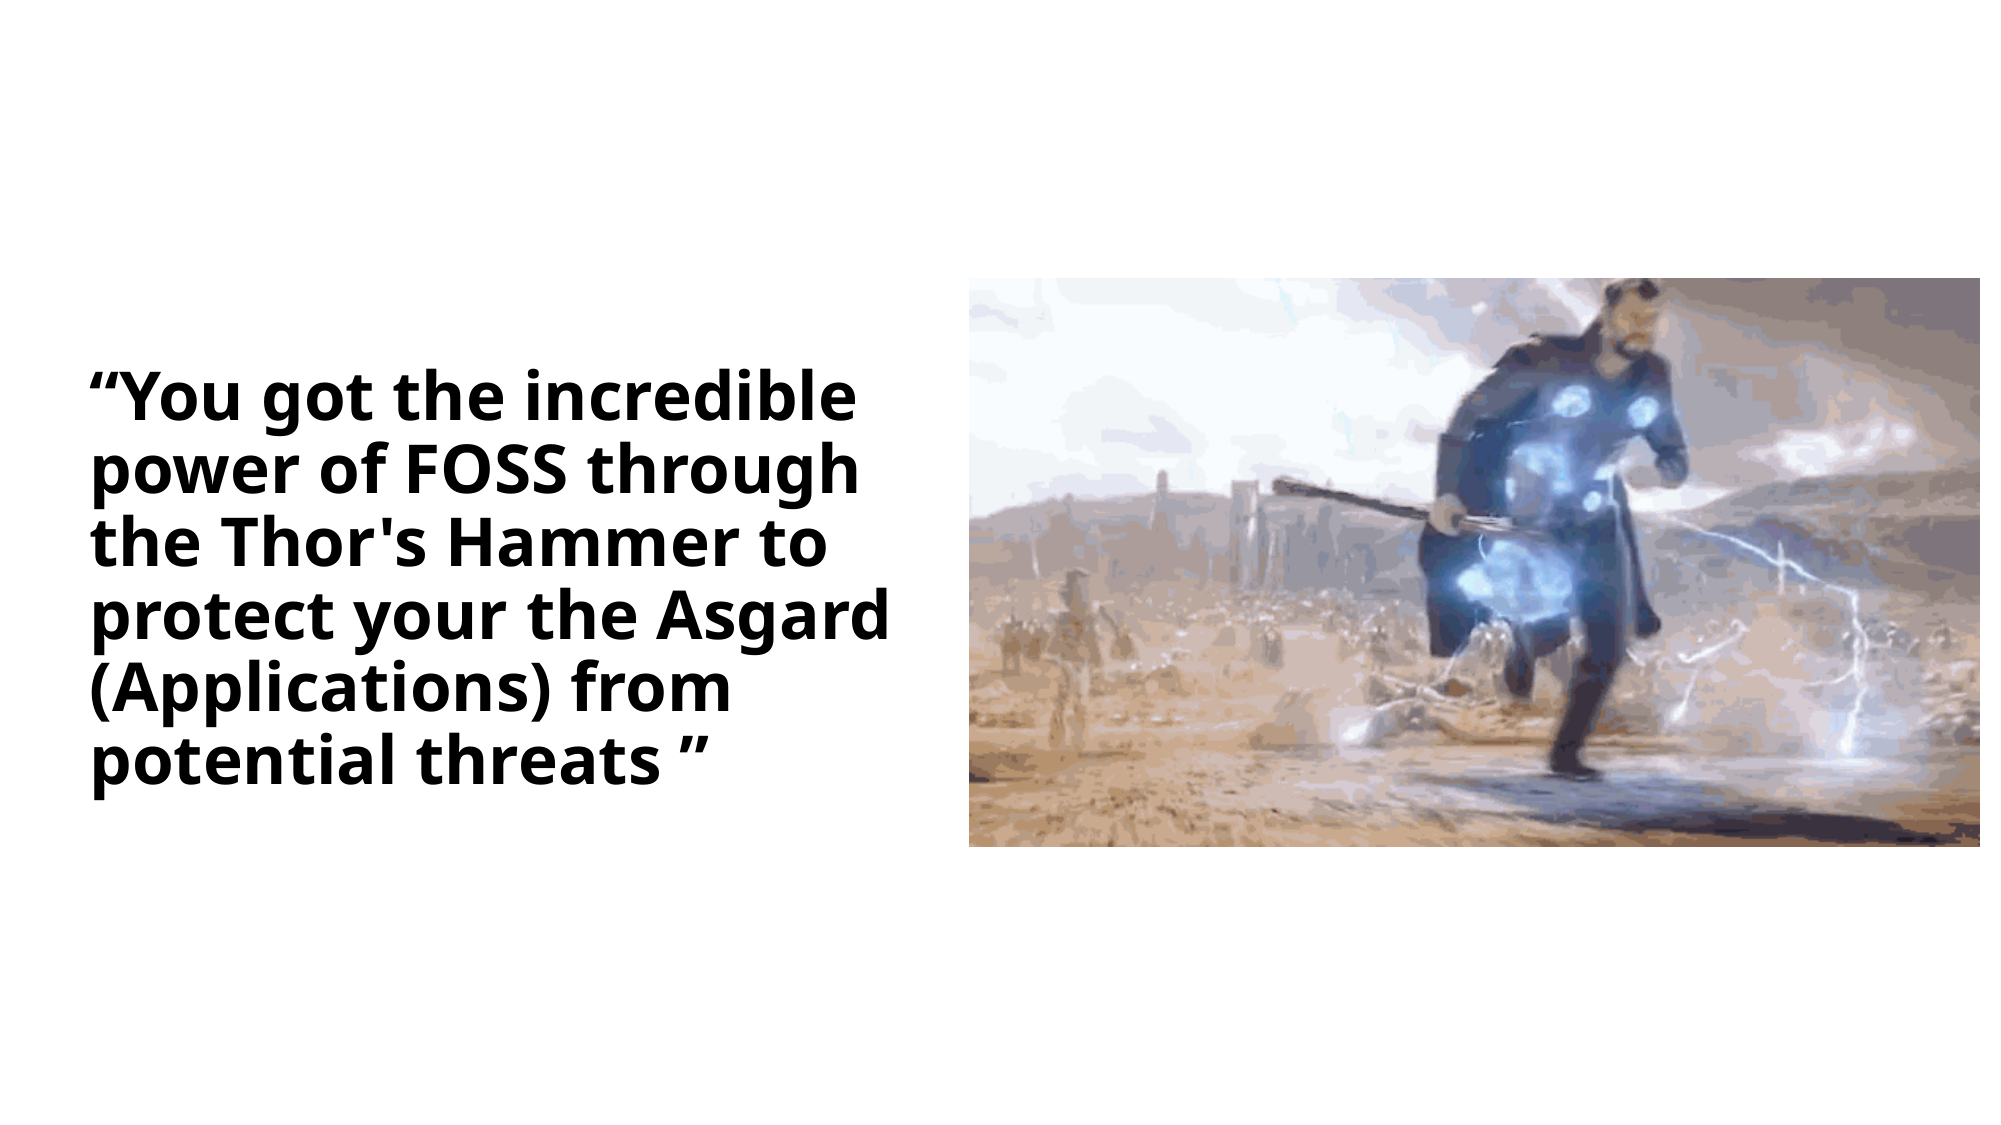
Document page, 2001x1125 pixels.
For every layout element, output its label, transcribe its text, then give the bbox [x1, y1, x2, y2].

picture [968, 277, 1980, 848]
title “You got the incredible power of FOSS through the Thor's Hammer to protect your the Asgard (Applications) from potential threats ” [74, 326, 946, 836]
